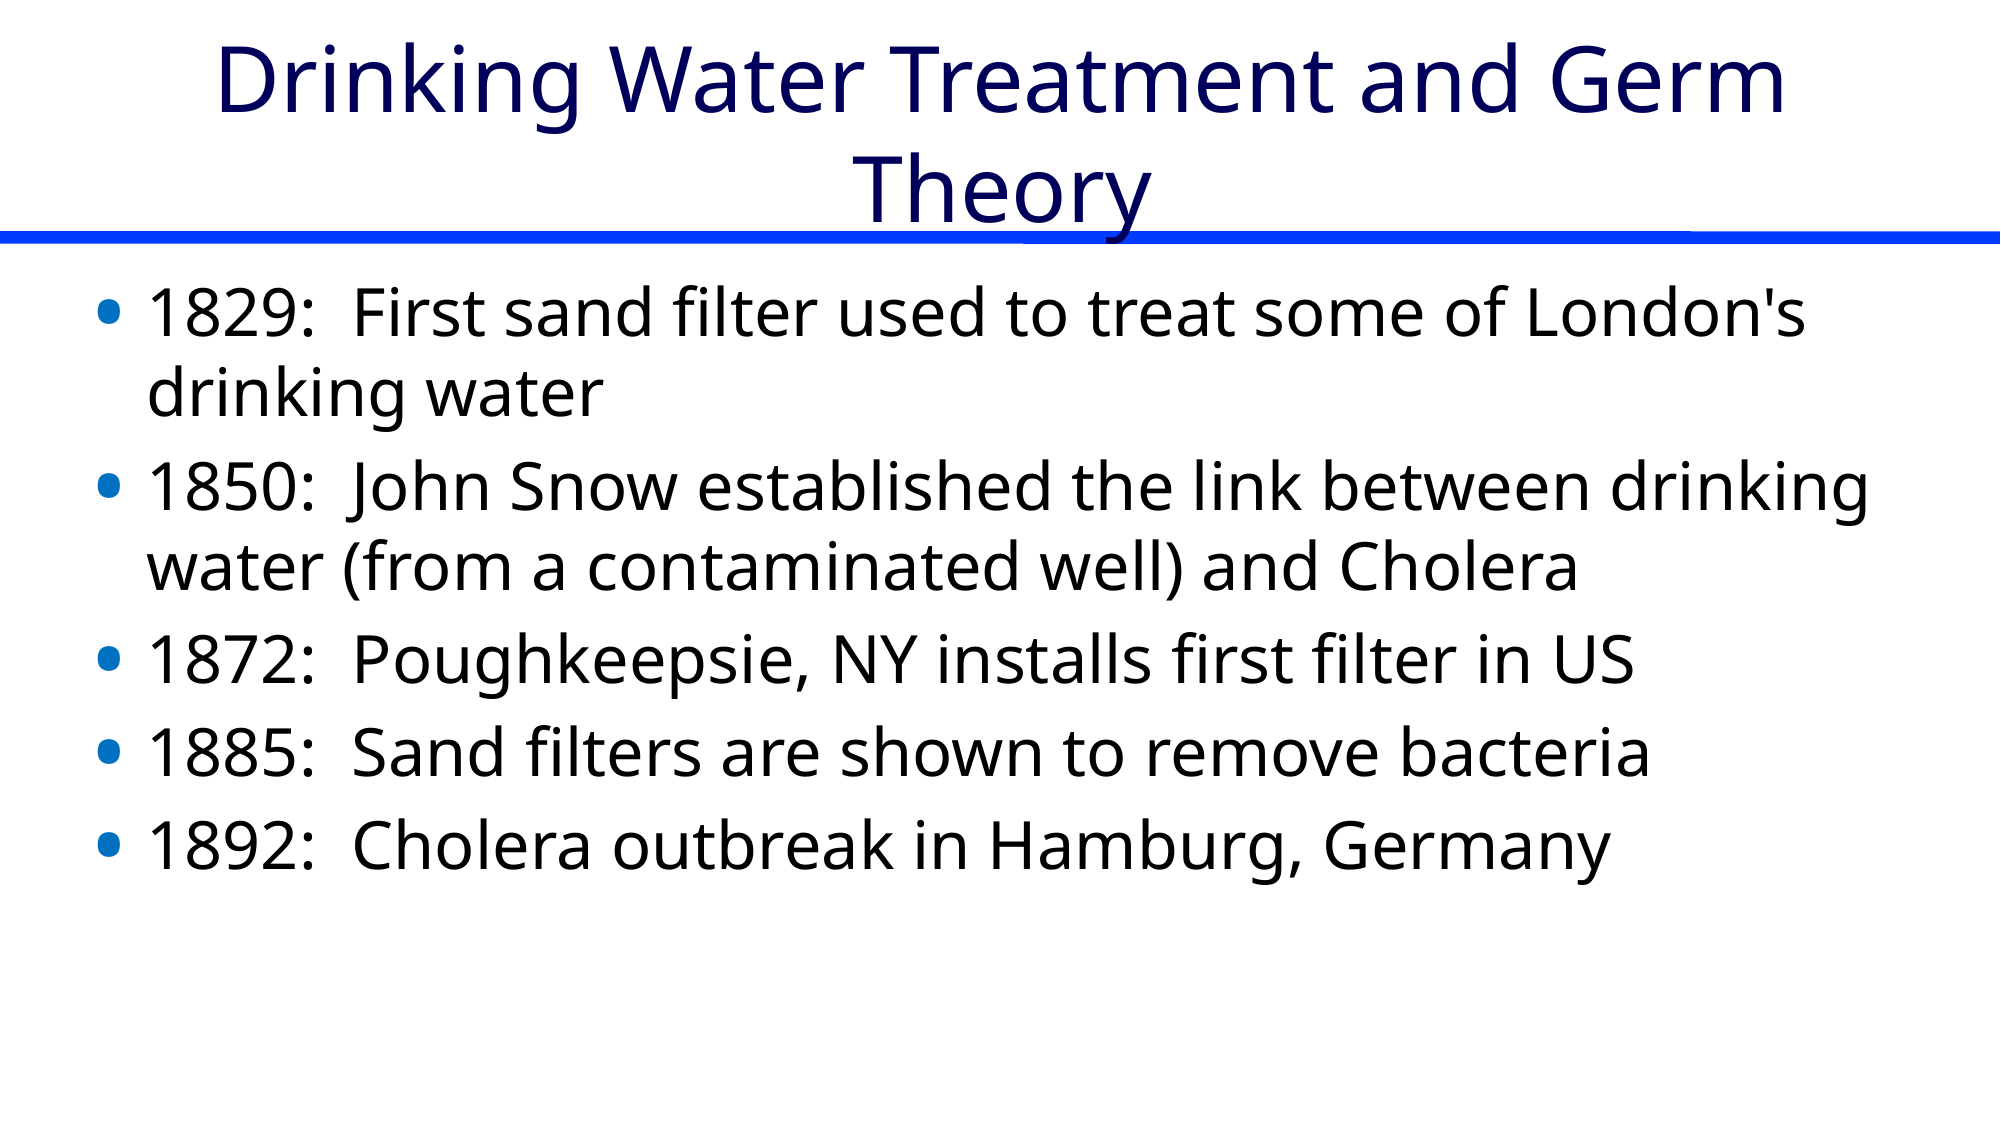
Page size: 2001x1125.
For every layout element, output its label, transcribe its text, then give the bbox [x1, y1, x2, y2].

title Drinking Water Treatment and Germ Theory [75, 37, 1930, 225]
list 1829: First sand filter used to treat some of London's drinking water 1850: John Snow established the link between drinking water (from a contaminated well) and Cholera 1872: Poughkeepsie, NY installs first filter in US 1885: Sand filters are shown to remove bacteria 1892: Cholera outbreak in Hamburg, Germany [74, 262, 1930, 1006]
